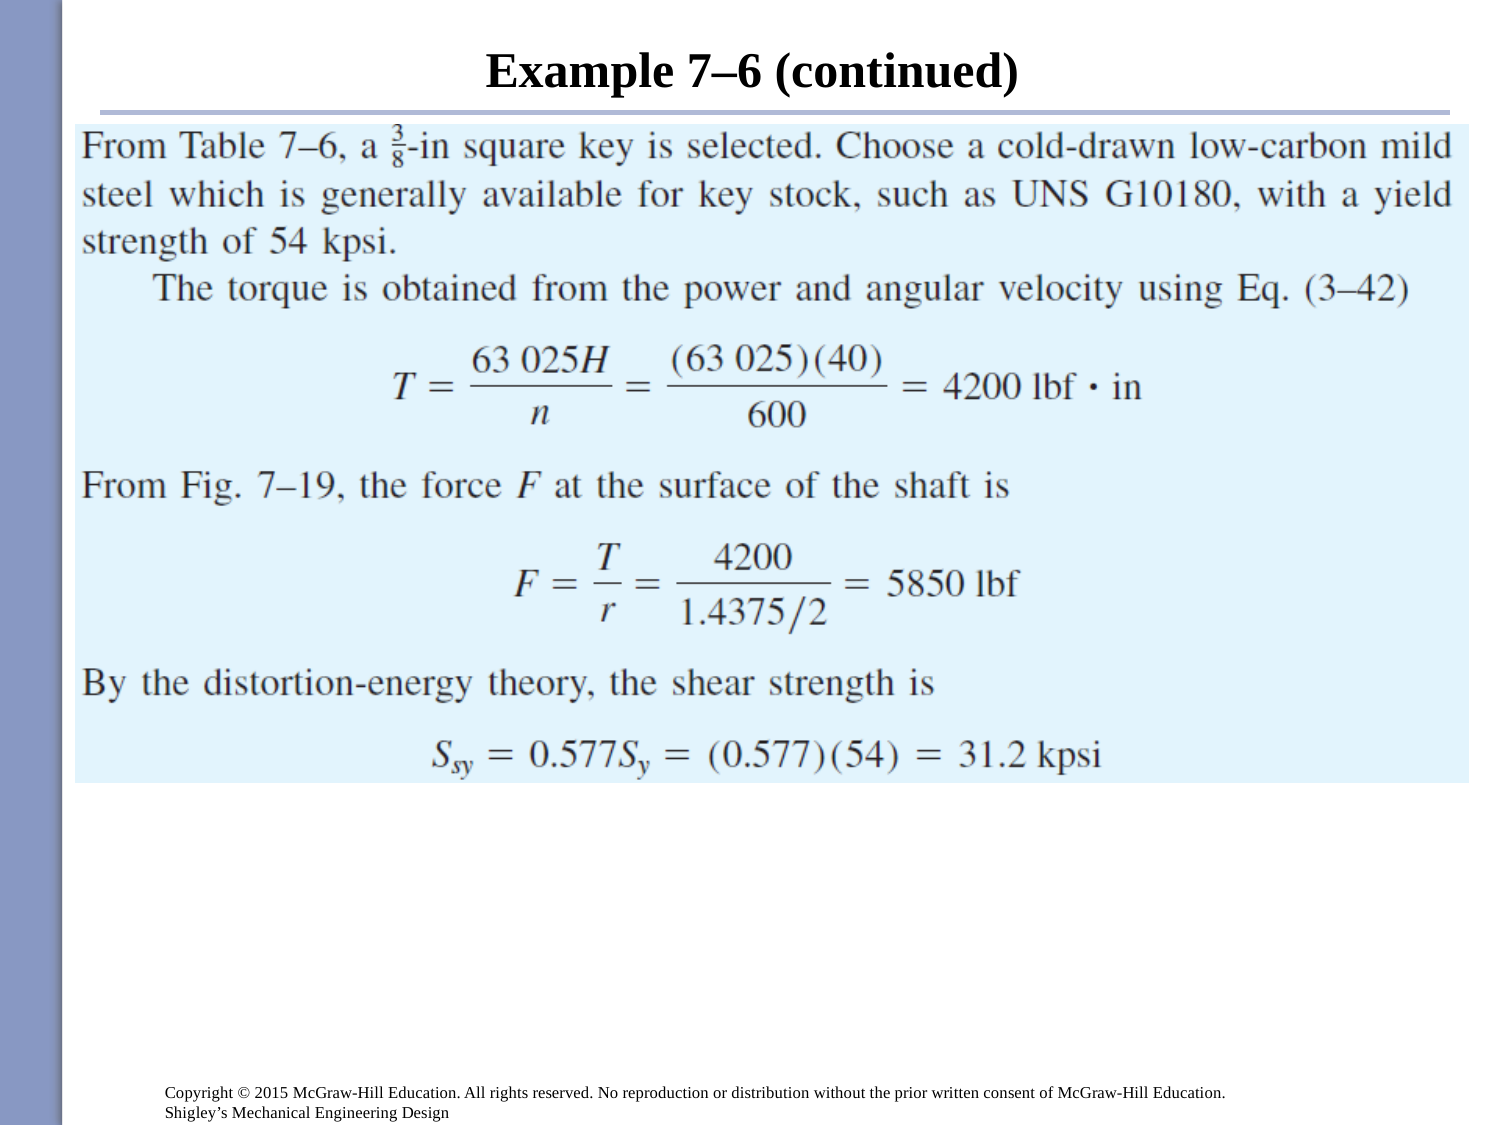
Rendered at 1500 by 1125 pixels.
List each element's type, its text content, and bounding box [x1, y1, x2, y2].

picture [74, 124, 1469, 784]
title Example 7–6 (continued) [137, 30, 1368, 106]
